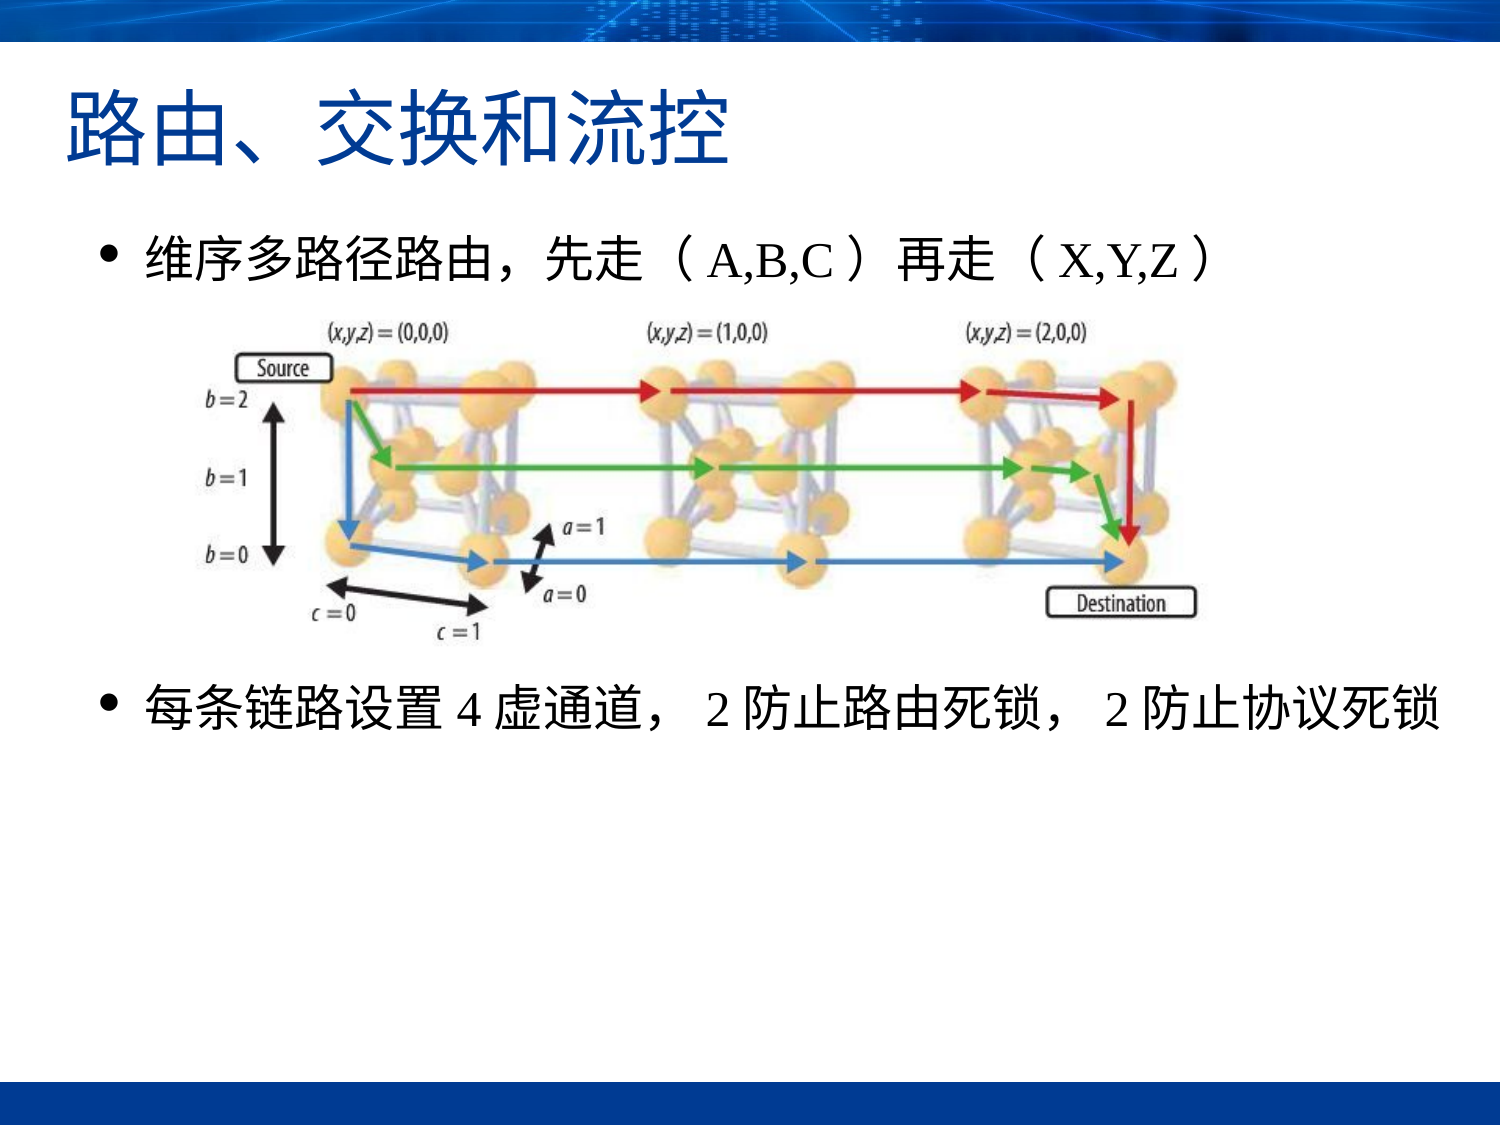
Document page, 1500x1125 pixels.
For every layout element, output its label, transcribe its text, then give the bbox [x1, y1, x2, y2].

text_box 维序多路径路由，先走（A,B,C）再走（X,Y,Z） [83, 219, 1464, 295]
picture [182, 295, 1220, 662]
text_box 路由、交换和流控 [64, 78, 1447, 177]
text_box 每条链路设置4虚通道，2防止路由死锁，2防止协议死锁 [83, 668, 1464, 744]
text_box [0, 1080, 1500, 1125]
picture [0, 0, 1500, 42]
